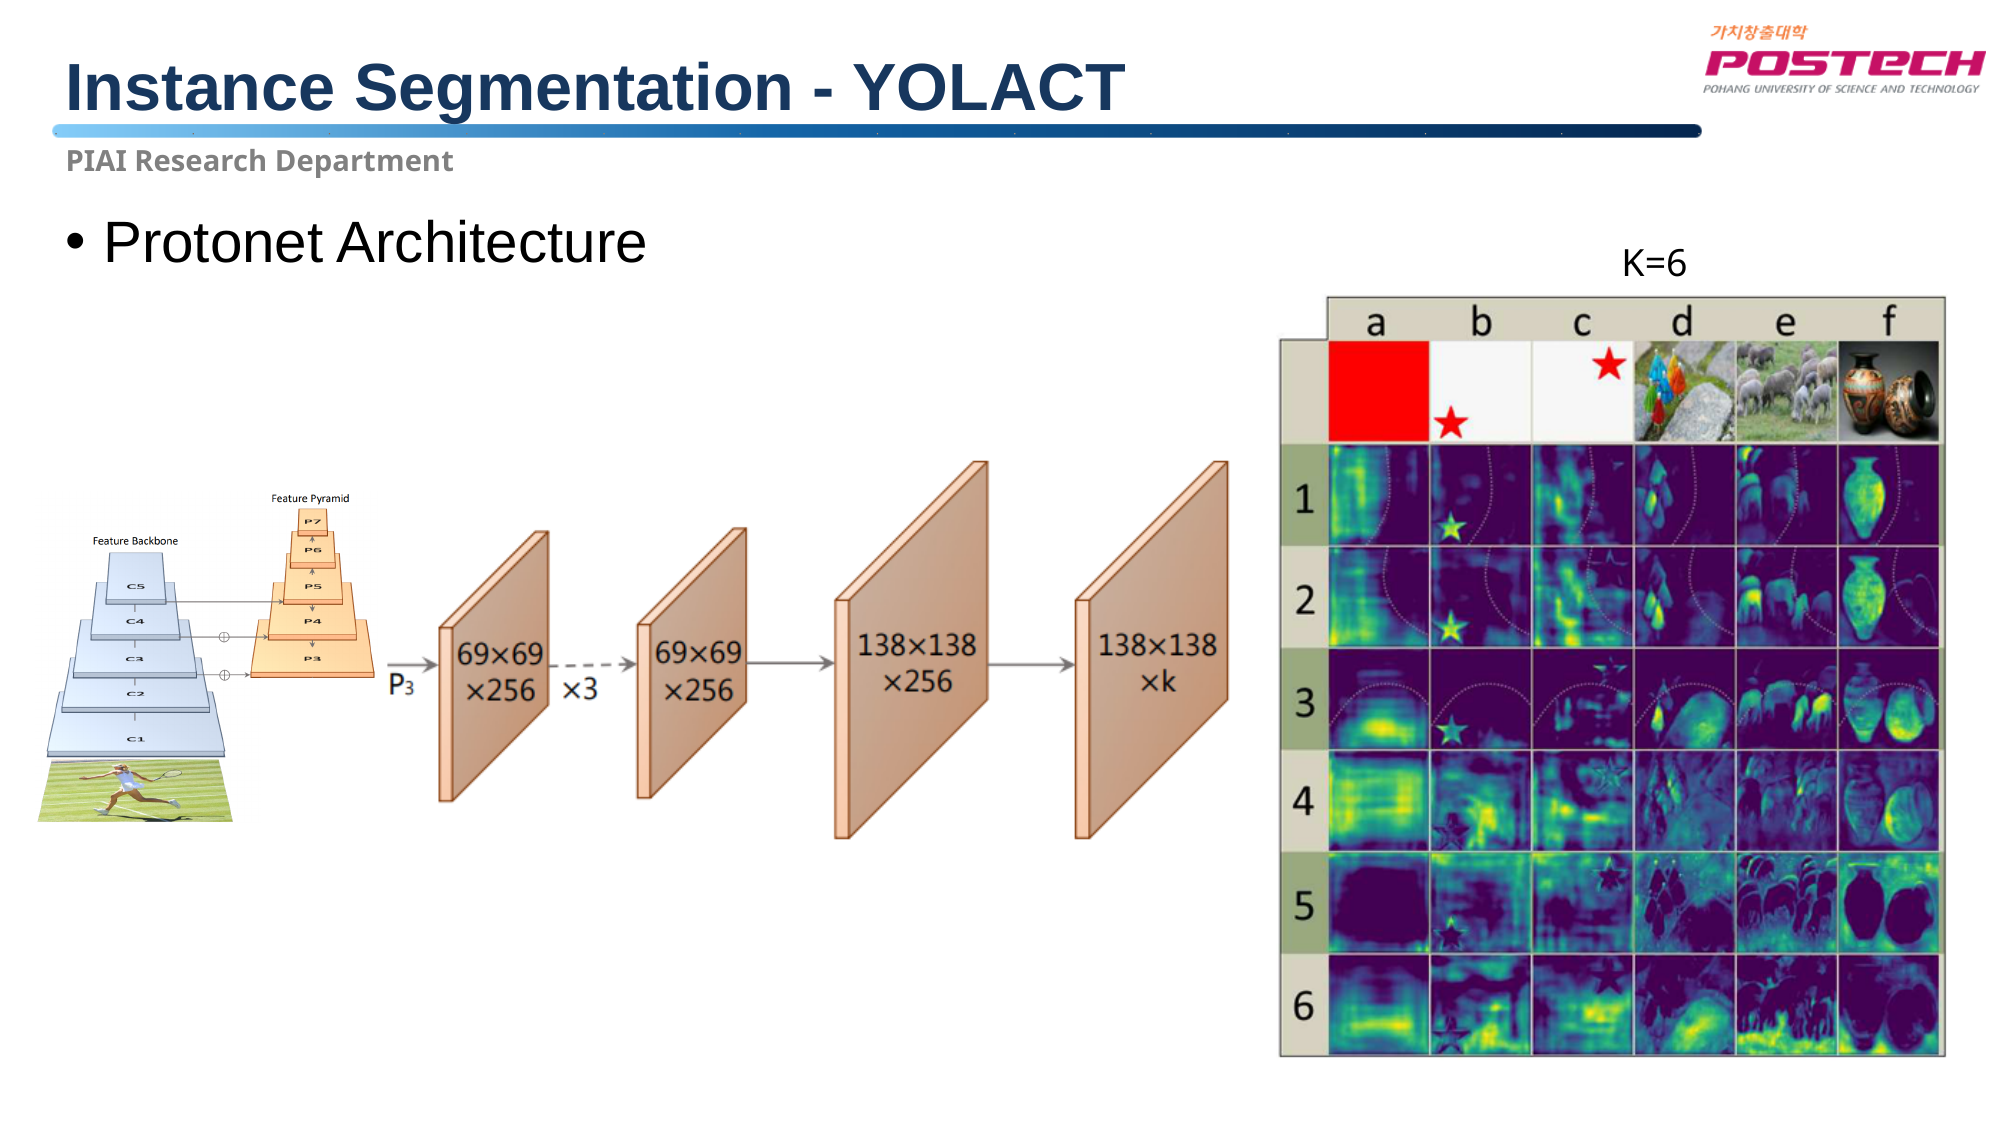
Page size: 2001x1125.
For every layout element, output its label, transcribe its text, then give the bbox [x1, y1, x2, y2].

picture [1703, 25, 1986, 93]
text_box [35, 491, 382, 824]
text_box K=6 [1606, 231, 1703, 287]
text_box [50, 123, 1704, 186]
picture [1276, 287, 1950, 1063]
text_box Instance Segmentation - YOLACT [50, 36, 1558, 123]
picture [341, 440, 1260, 853]
text_box Protonet Architecture [50, 205, 1948, 1089]
